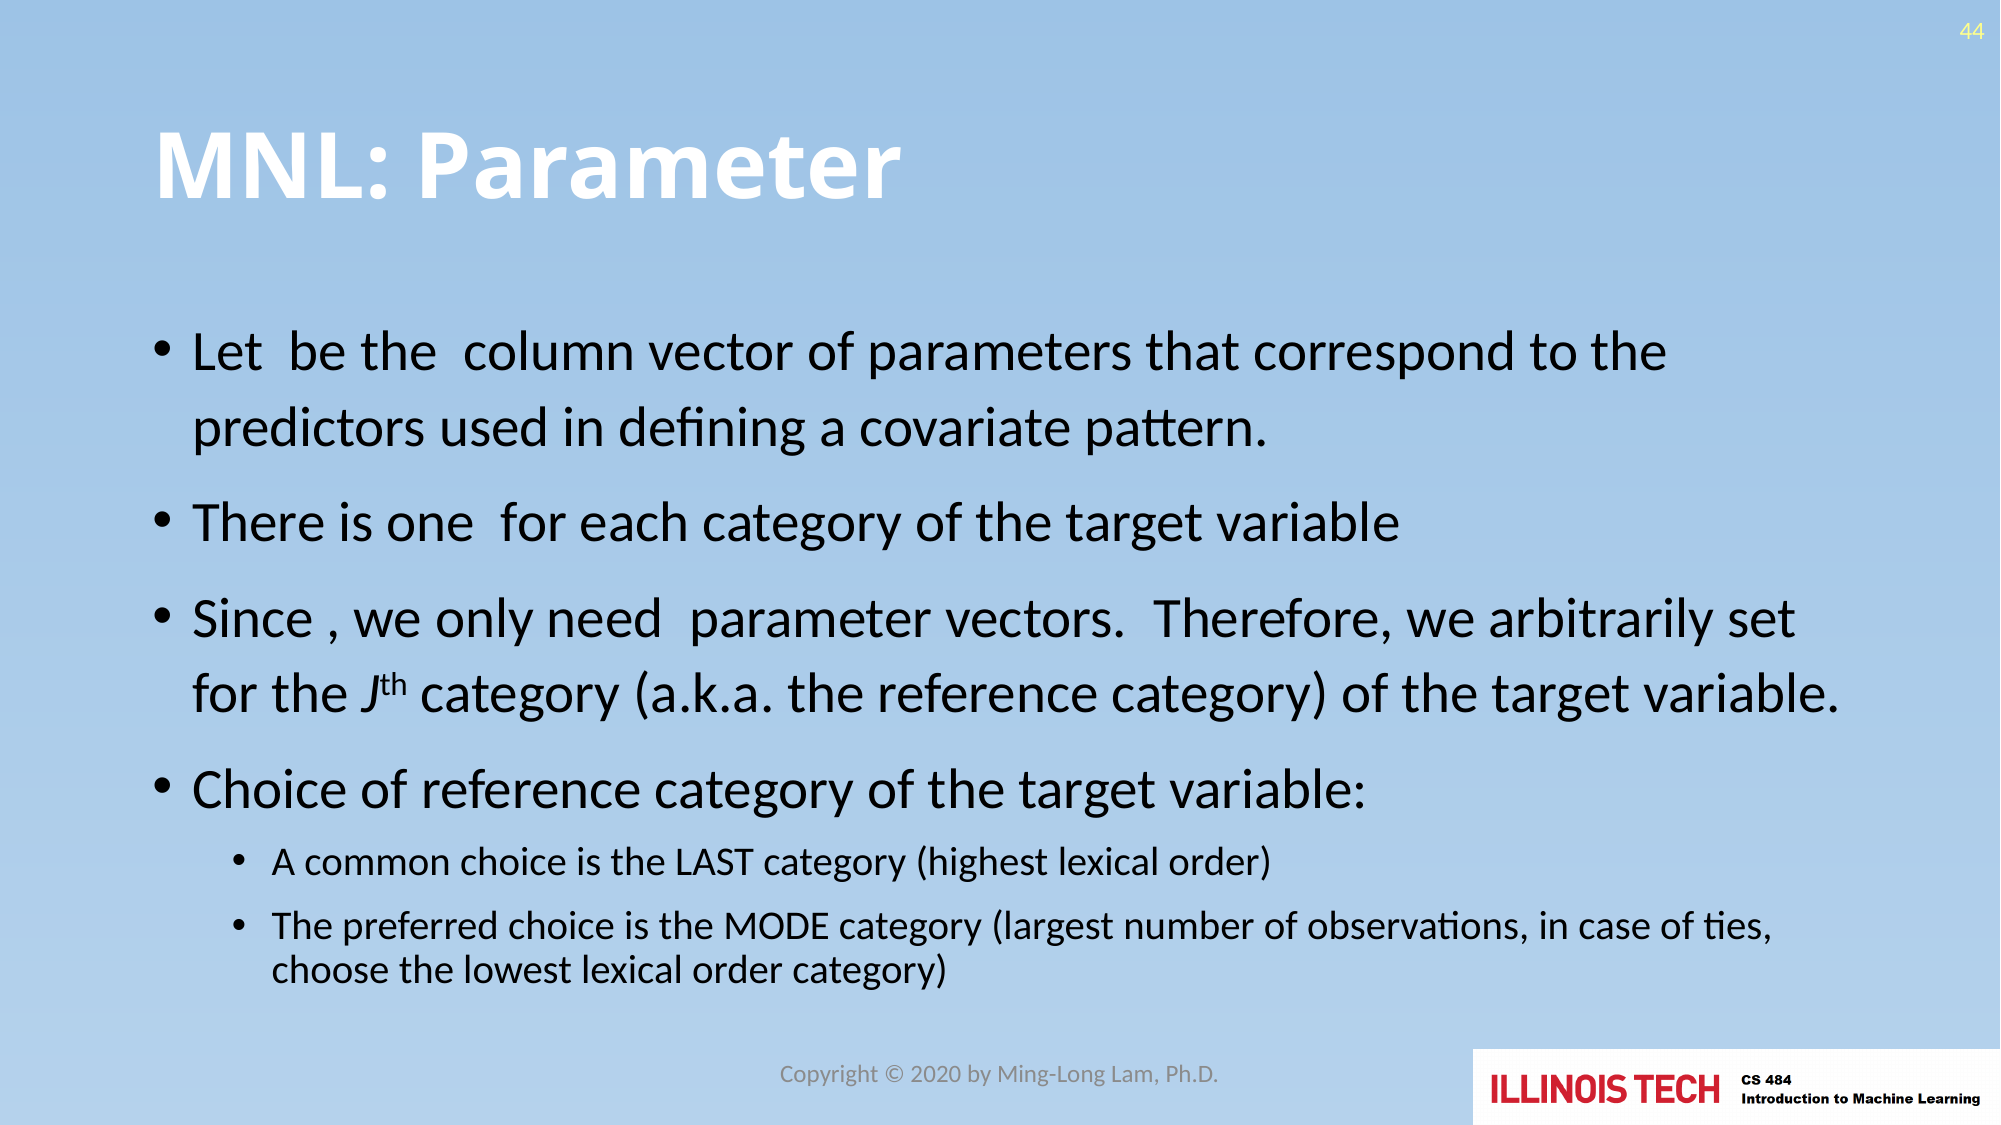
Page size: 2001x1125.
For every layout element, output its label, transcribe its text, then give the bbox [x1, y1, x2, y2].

picture [1473, 1049, 2000, 1125]
footer Copyright © 2020 by Ming-Long Lam, Ph.D. [662, 1042, 1338, 1103]
slide_number 44 [1550, 0, 2000, 60]
title MNL: Parameter [137, 59, 1863, 278]
